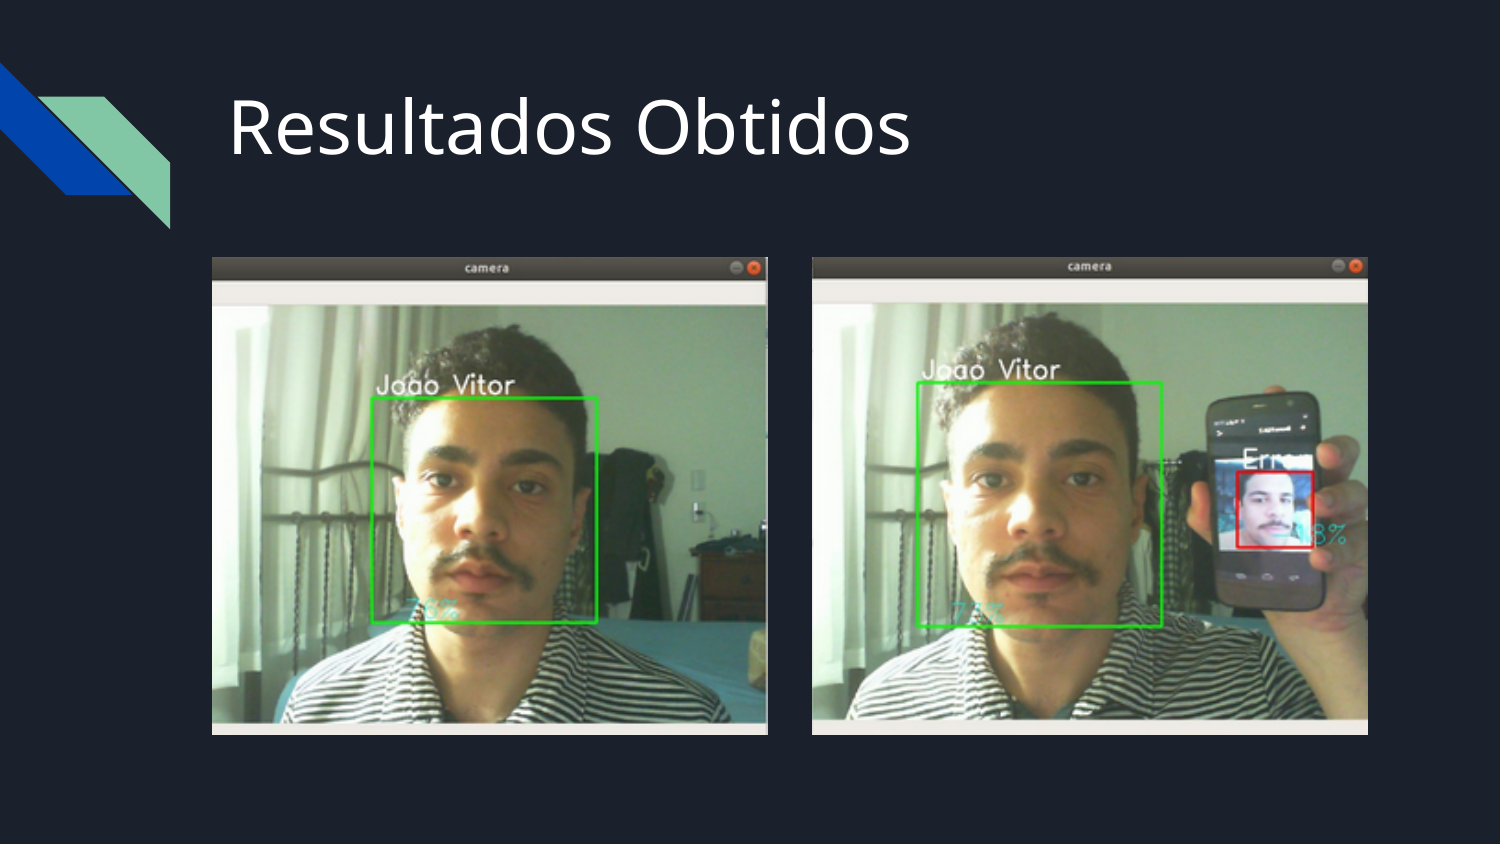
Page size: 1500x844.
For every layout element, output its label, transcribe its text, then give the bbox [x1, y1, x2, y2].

title Resultados Obtidos [212, 64, 1368, 215]
picture [812, 256, 1368, 736]
picture [212, 256, 768, 735]
